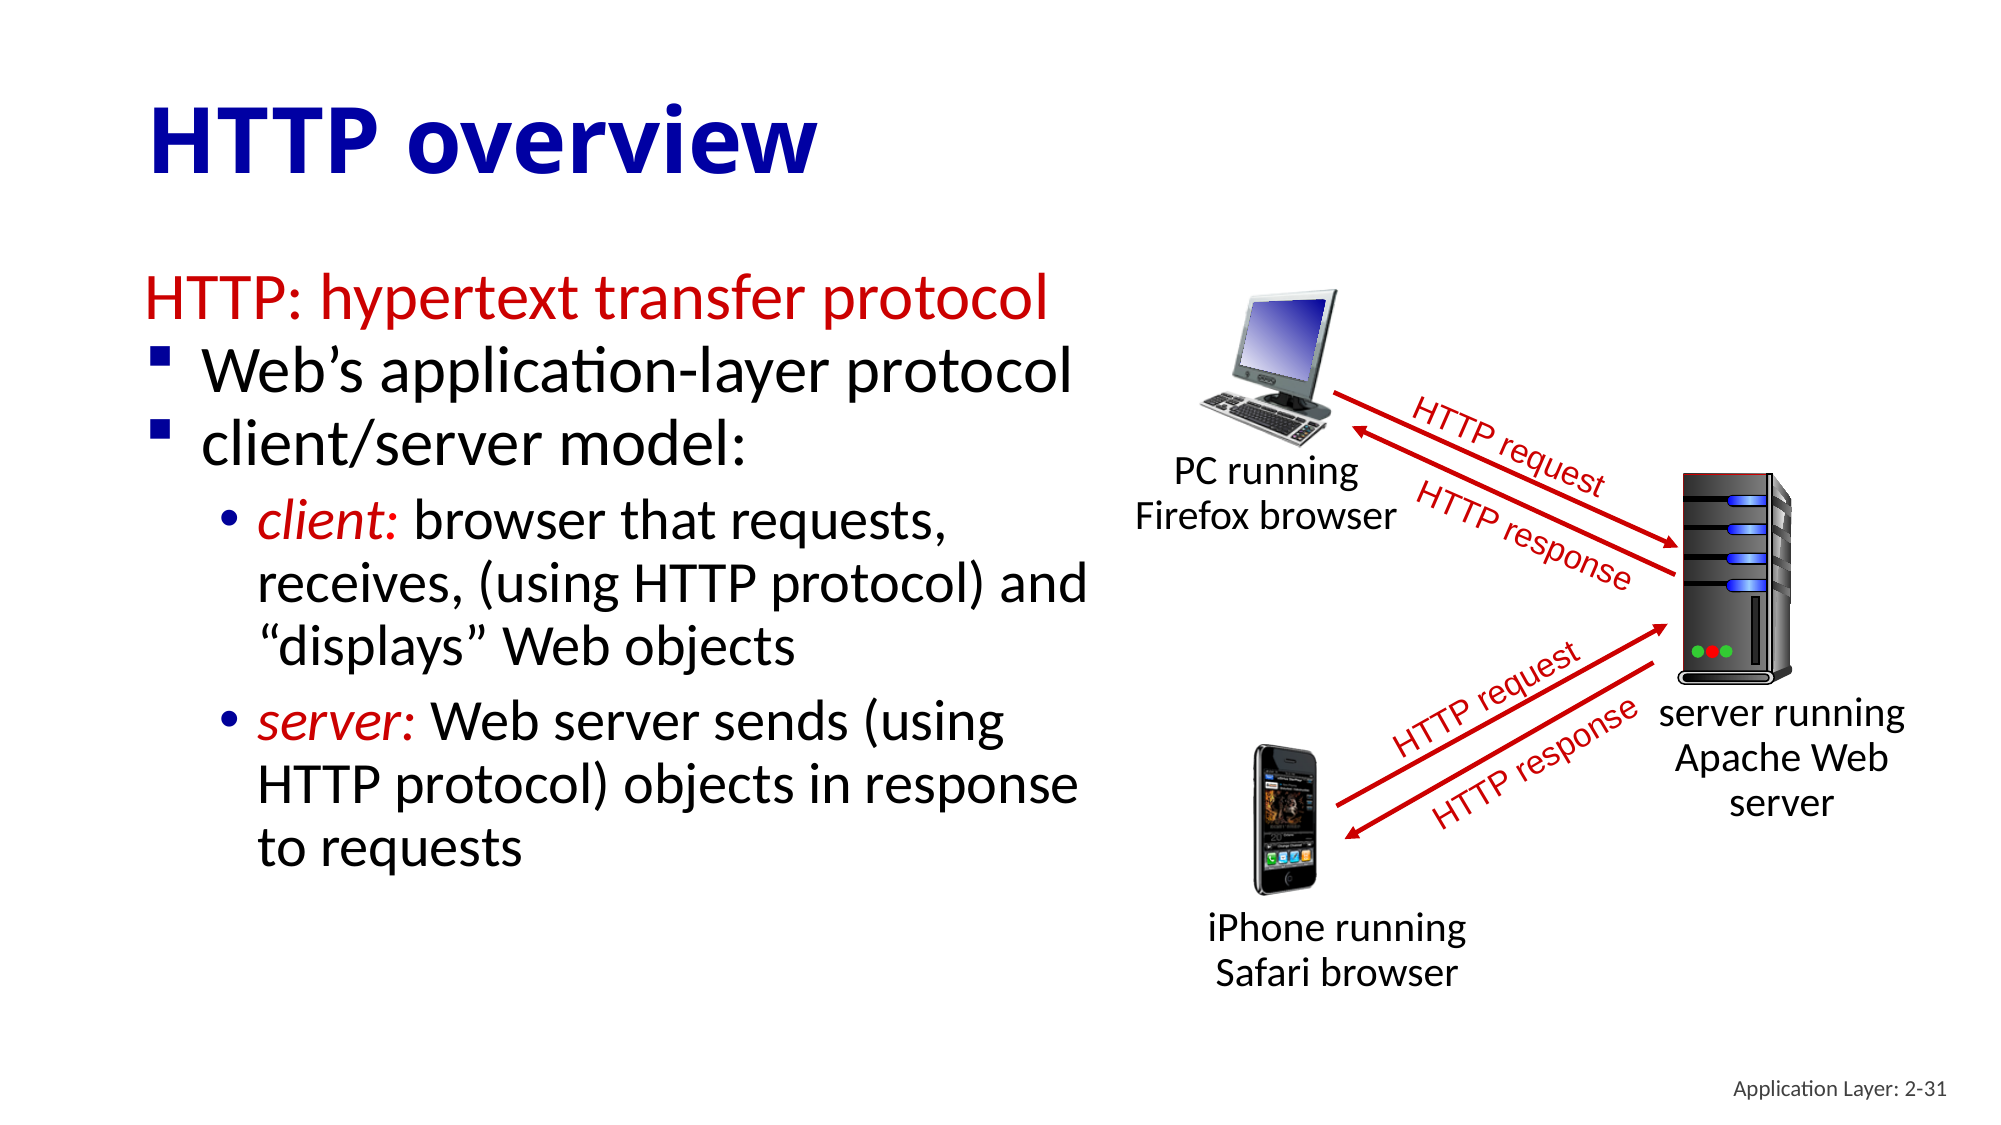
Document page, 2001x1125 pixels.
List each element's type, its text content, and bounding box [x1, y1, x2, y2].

slide_number Application Layer: 2-31 [1512, 1056, 1963, 1117]
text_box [1155, 744, 1519, 1004]
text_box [1453, 392, 1679, 473]
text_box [1337, 676, 1583, 825]
title HTTP overview [131, 70, 1856, 218]
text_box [1329, 637, 1583, 744]
text_box HTTP: hypertext transfer protocol Web’s application-layer protocol client/server model: client: browser that requests, receives, (using HTTP protocol) and “displays” Web objects server: Web server sends (using HTTP protocol) objects in response to requests [129, 263, 1113, 1027]
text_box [1080, 282, 1453, 547]
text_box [1351, 426, 1676, 575]
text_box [1583, 473, 1981, 835]
